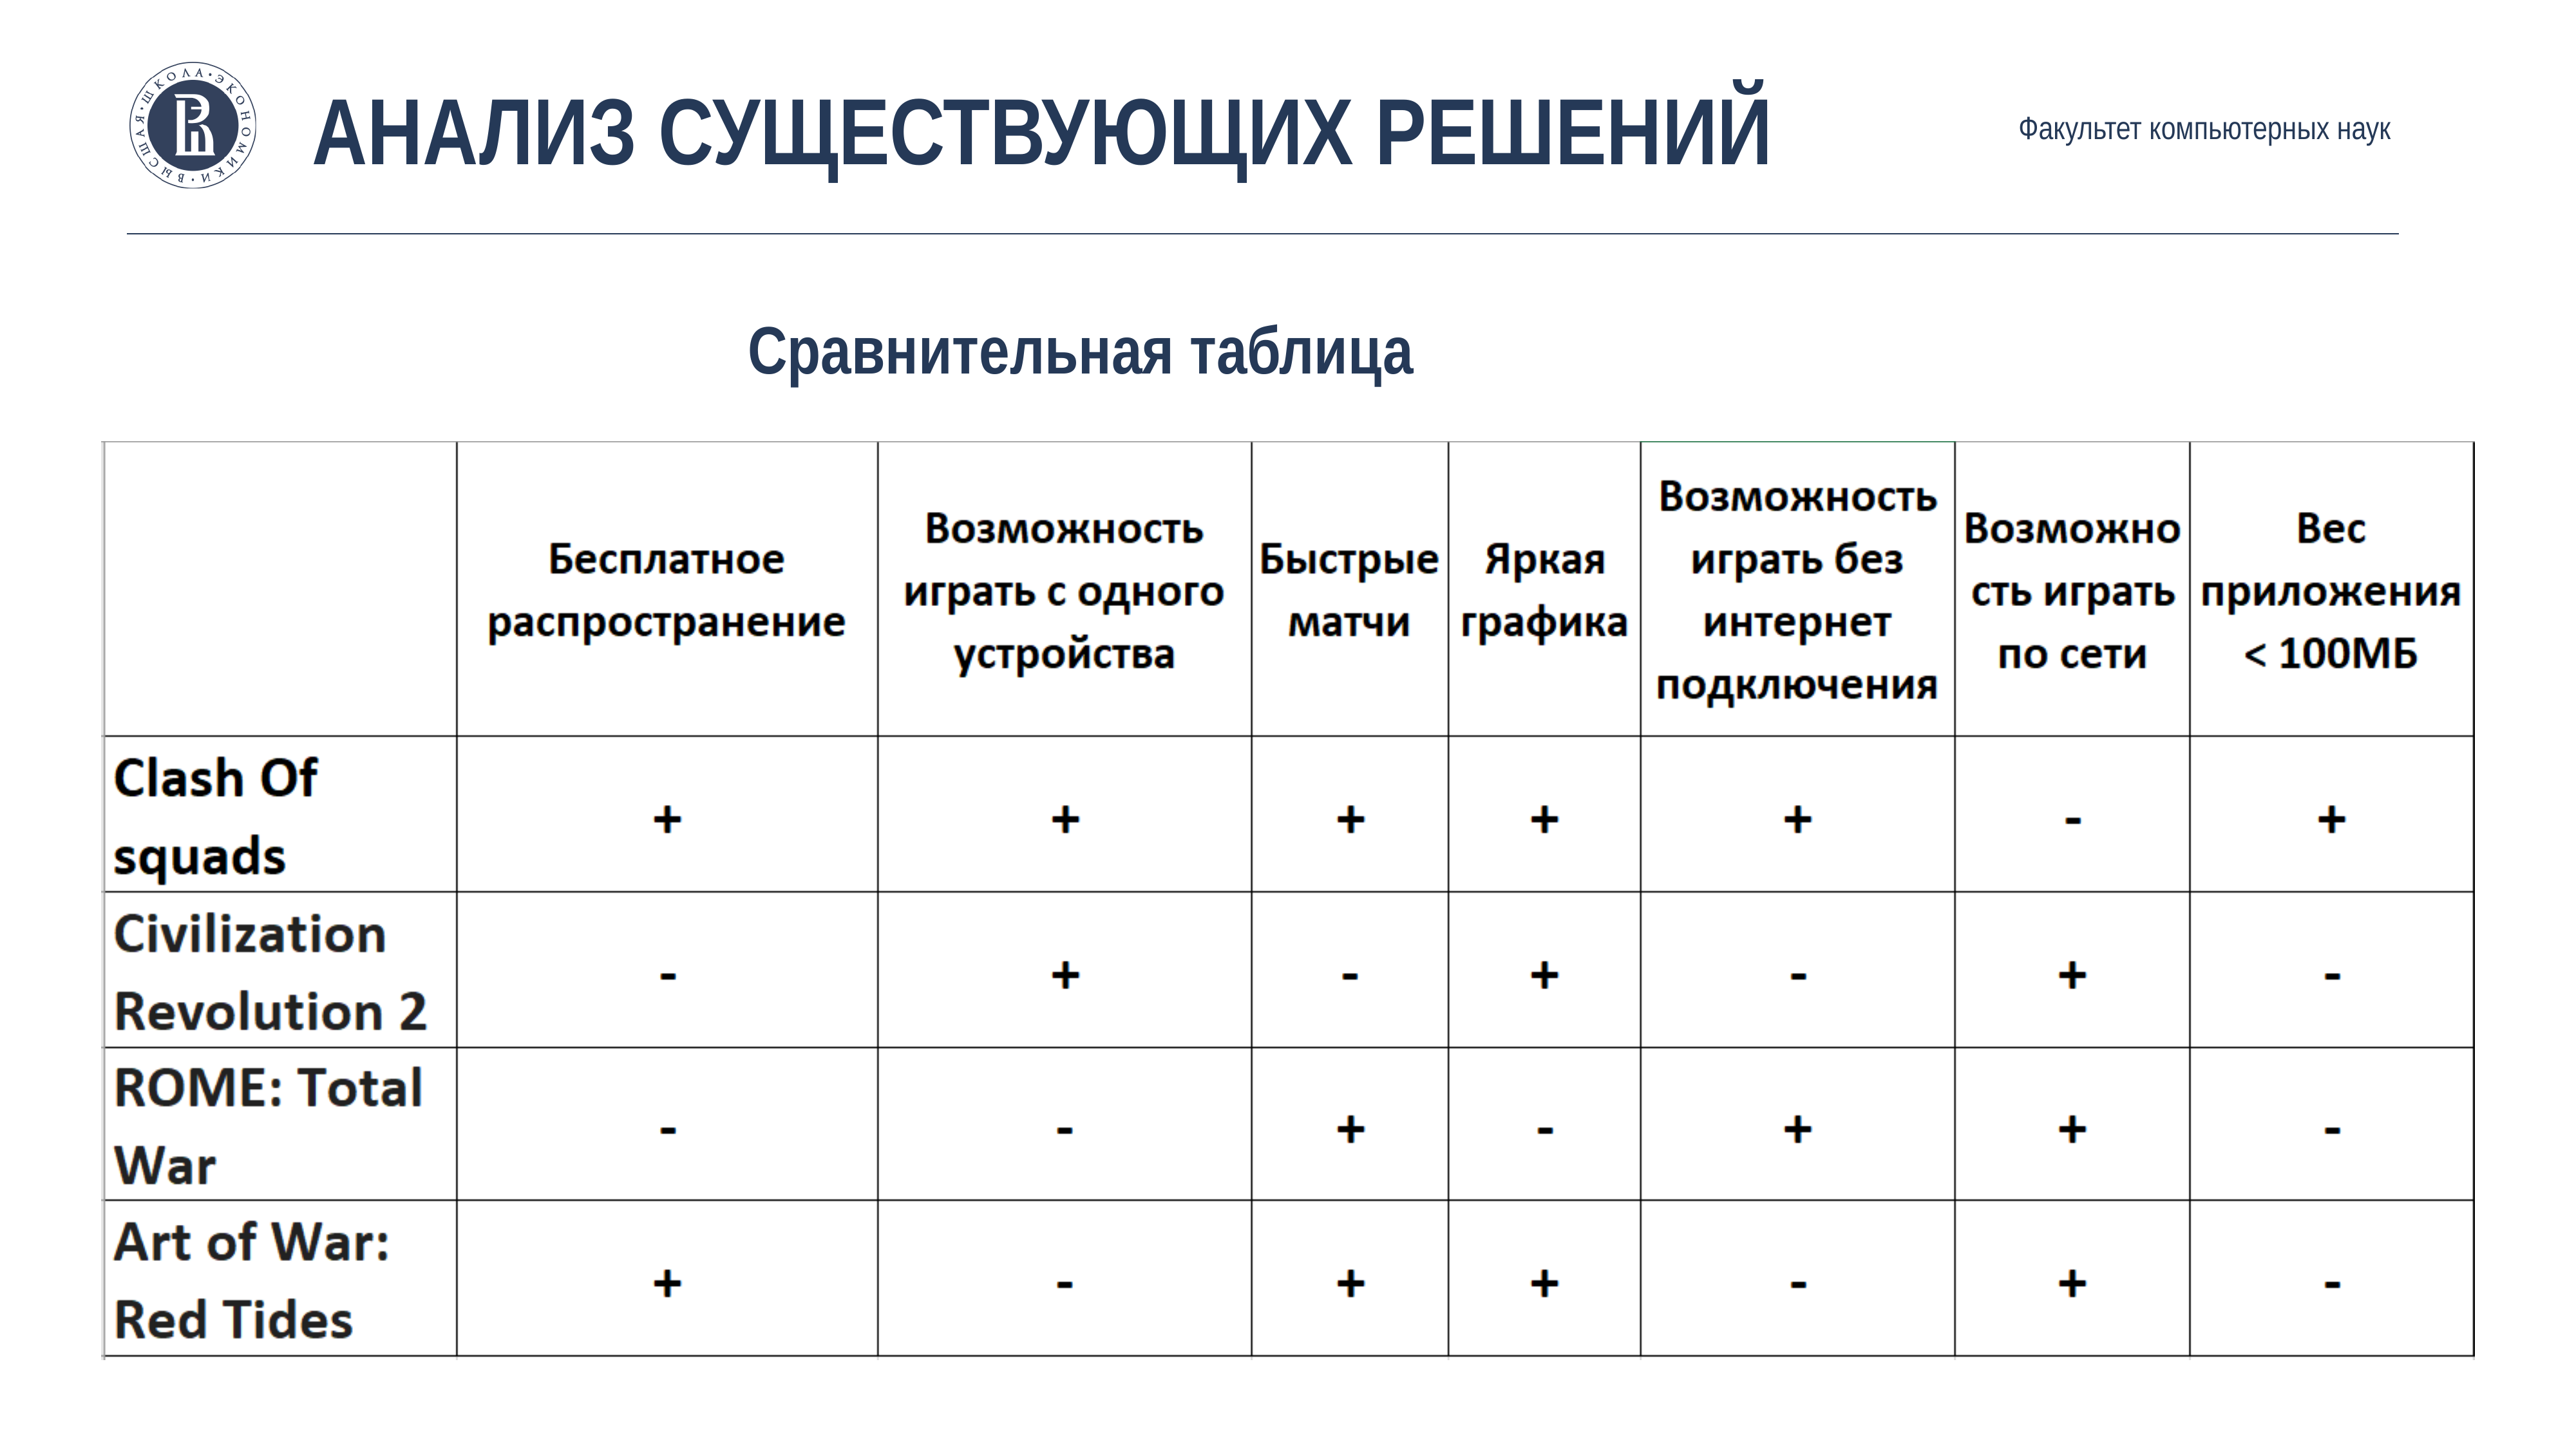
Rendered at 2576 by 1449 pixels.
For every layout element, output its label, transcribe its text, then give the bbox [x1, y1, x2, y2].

text_box Анализ существующих решений [304, 62, 2575, 308]
text_box Факультет компьютерных наук [1198, 100, 2399, 154]
picture [129, 62, 256, 189]
picture [101, 441, 2475, 1360]
text_box Сравнительная таблица [740, 254, 2439, 395]
